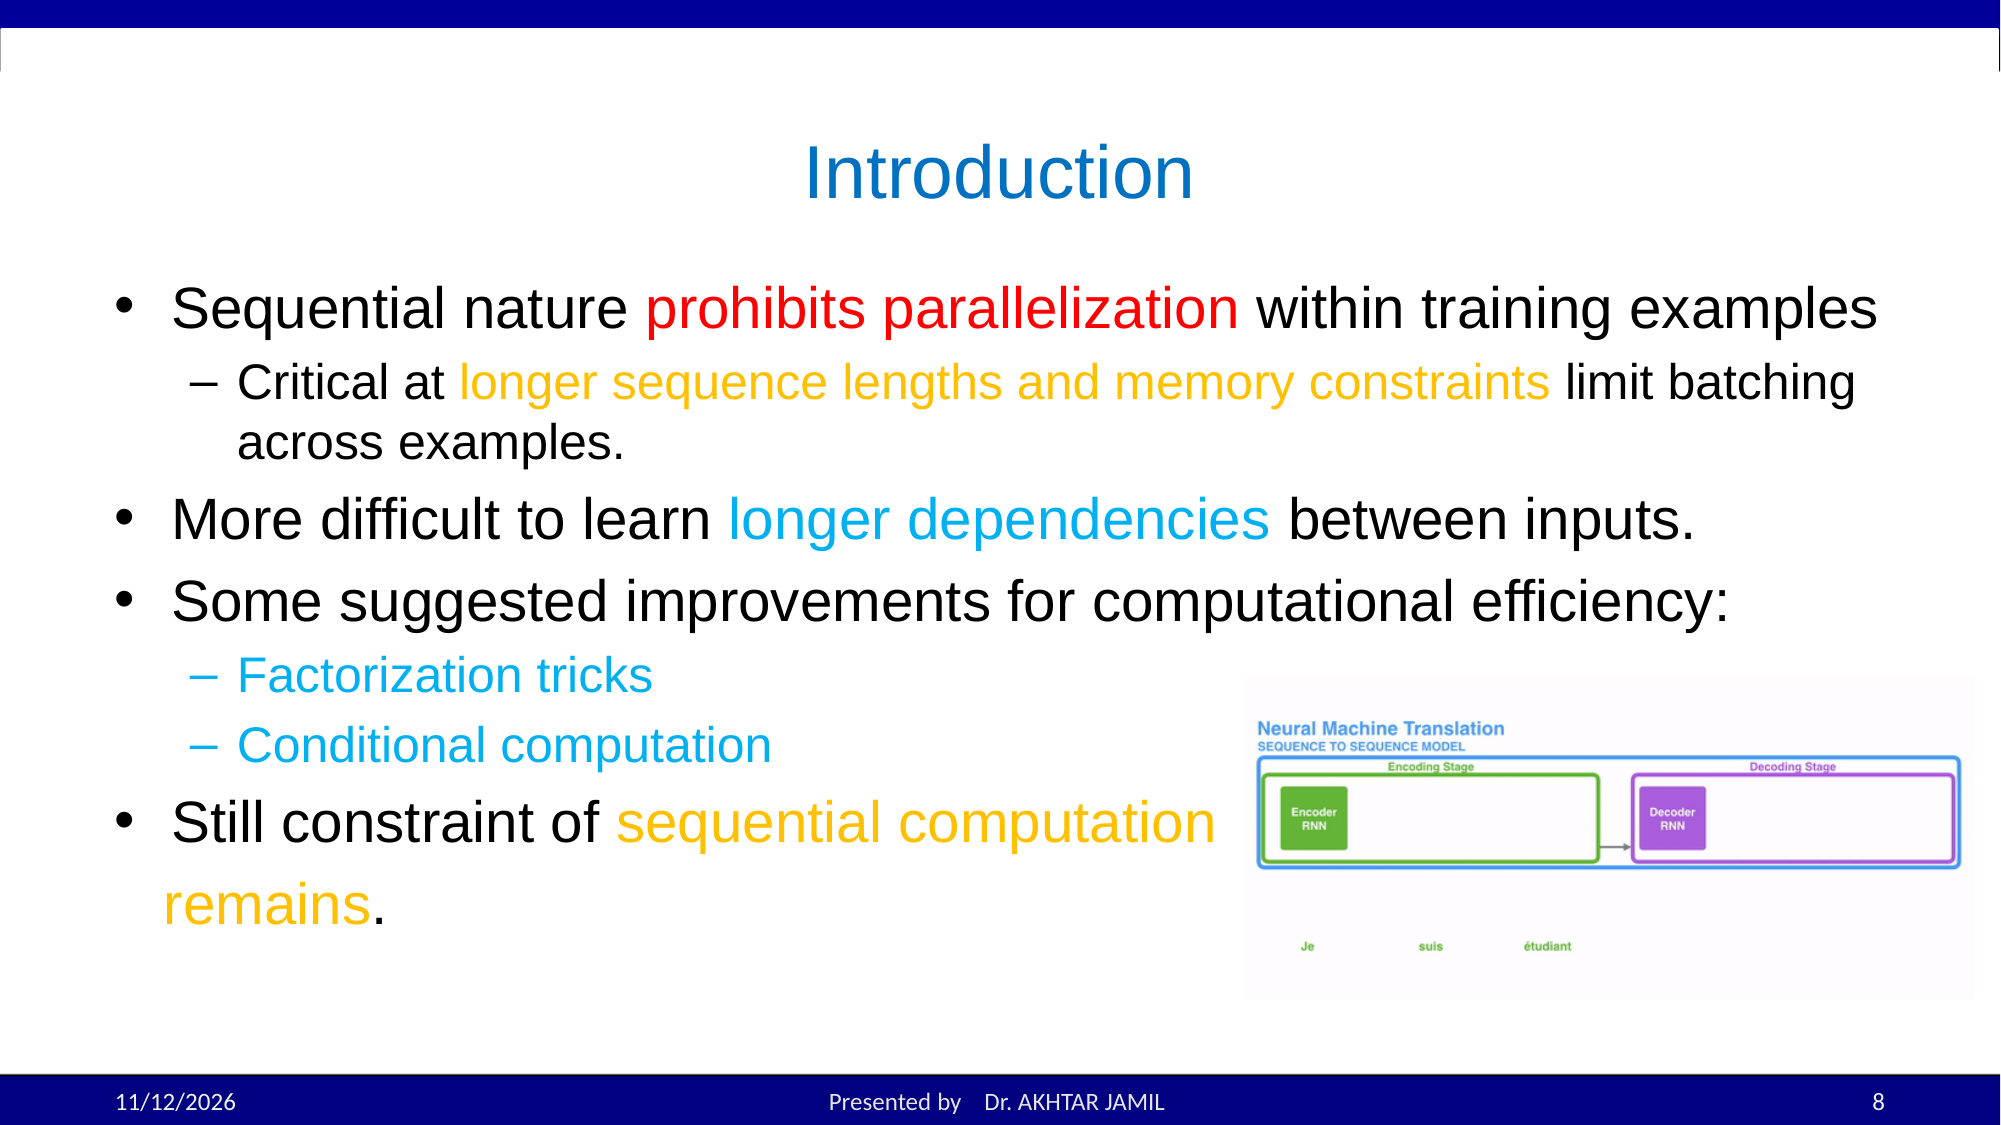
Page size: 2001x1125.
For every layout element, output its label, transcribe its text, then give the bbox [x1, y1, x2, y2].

picture [0, 0, 2001, 1125]
slide_number 8 [1433, 1062, 1900, 1125]
list Sequential nature prohibits parallelization within training examples Critical at longer sequence lengths and memory constraints limit batching across examples. More difficult to learn longer dependencies between inputs. Some suggested improvements for computational efficiency: Factorization tricks Conditional computation Still constraint of sequential computation remains. [99, 262, 1900, 1005]
footer Presented by Dr. AKHTAR JAMIL [683, 1062, 1317, 1125]
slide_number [99, 1062, 567, 1125]
title Introduction [99, 99, 1900, 238]
